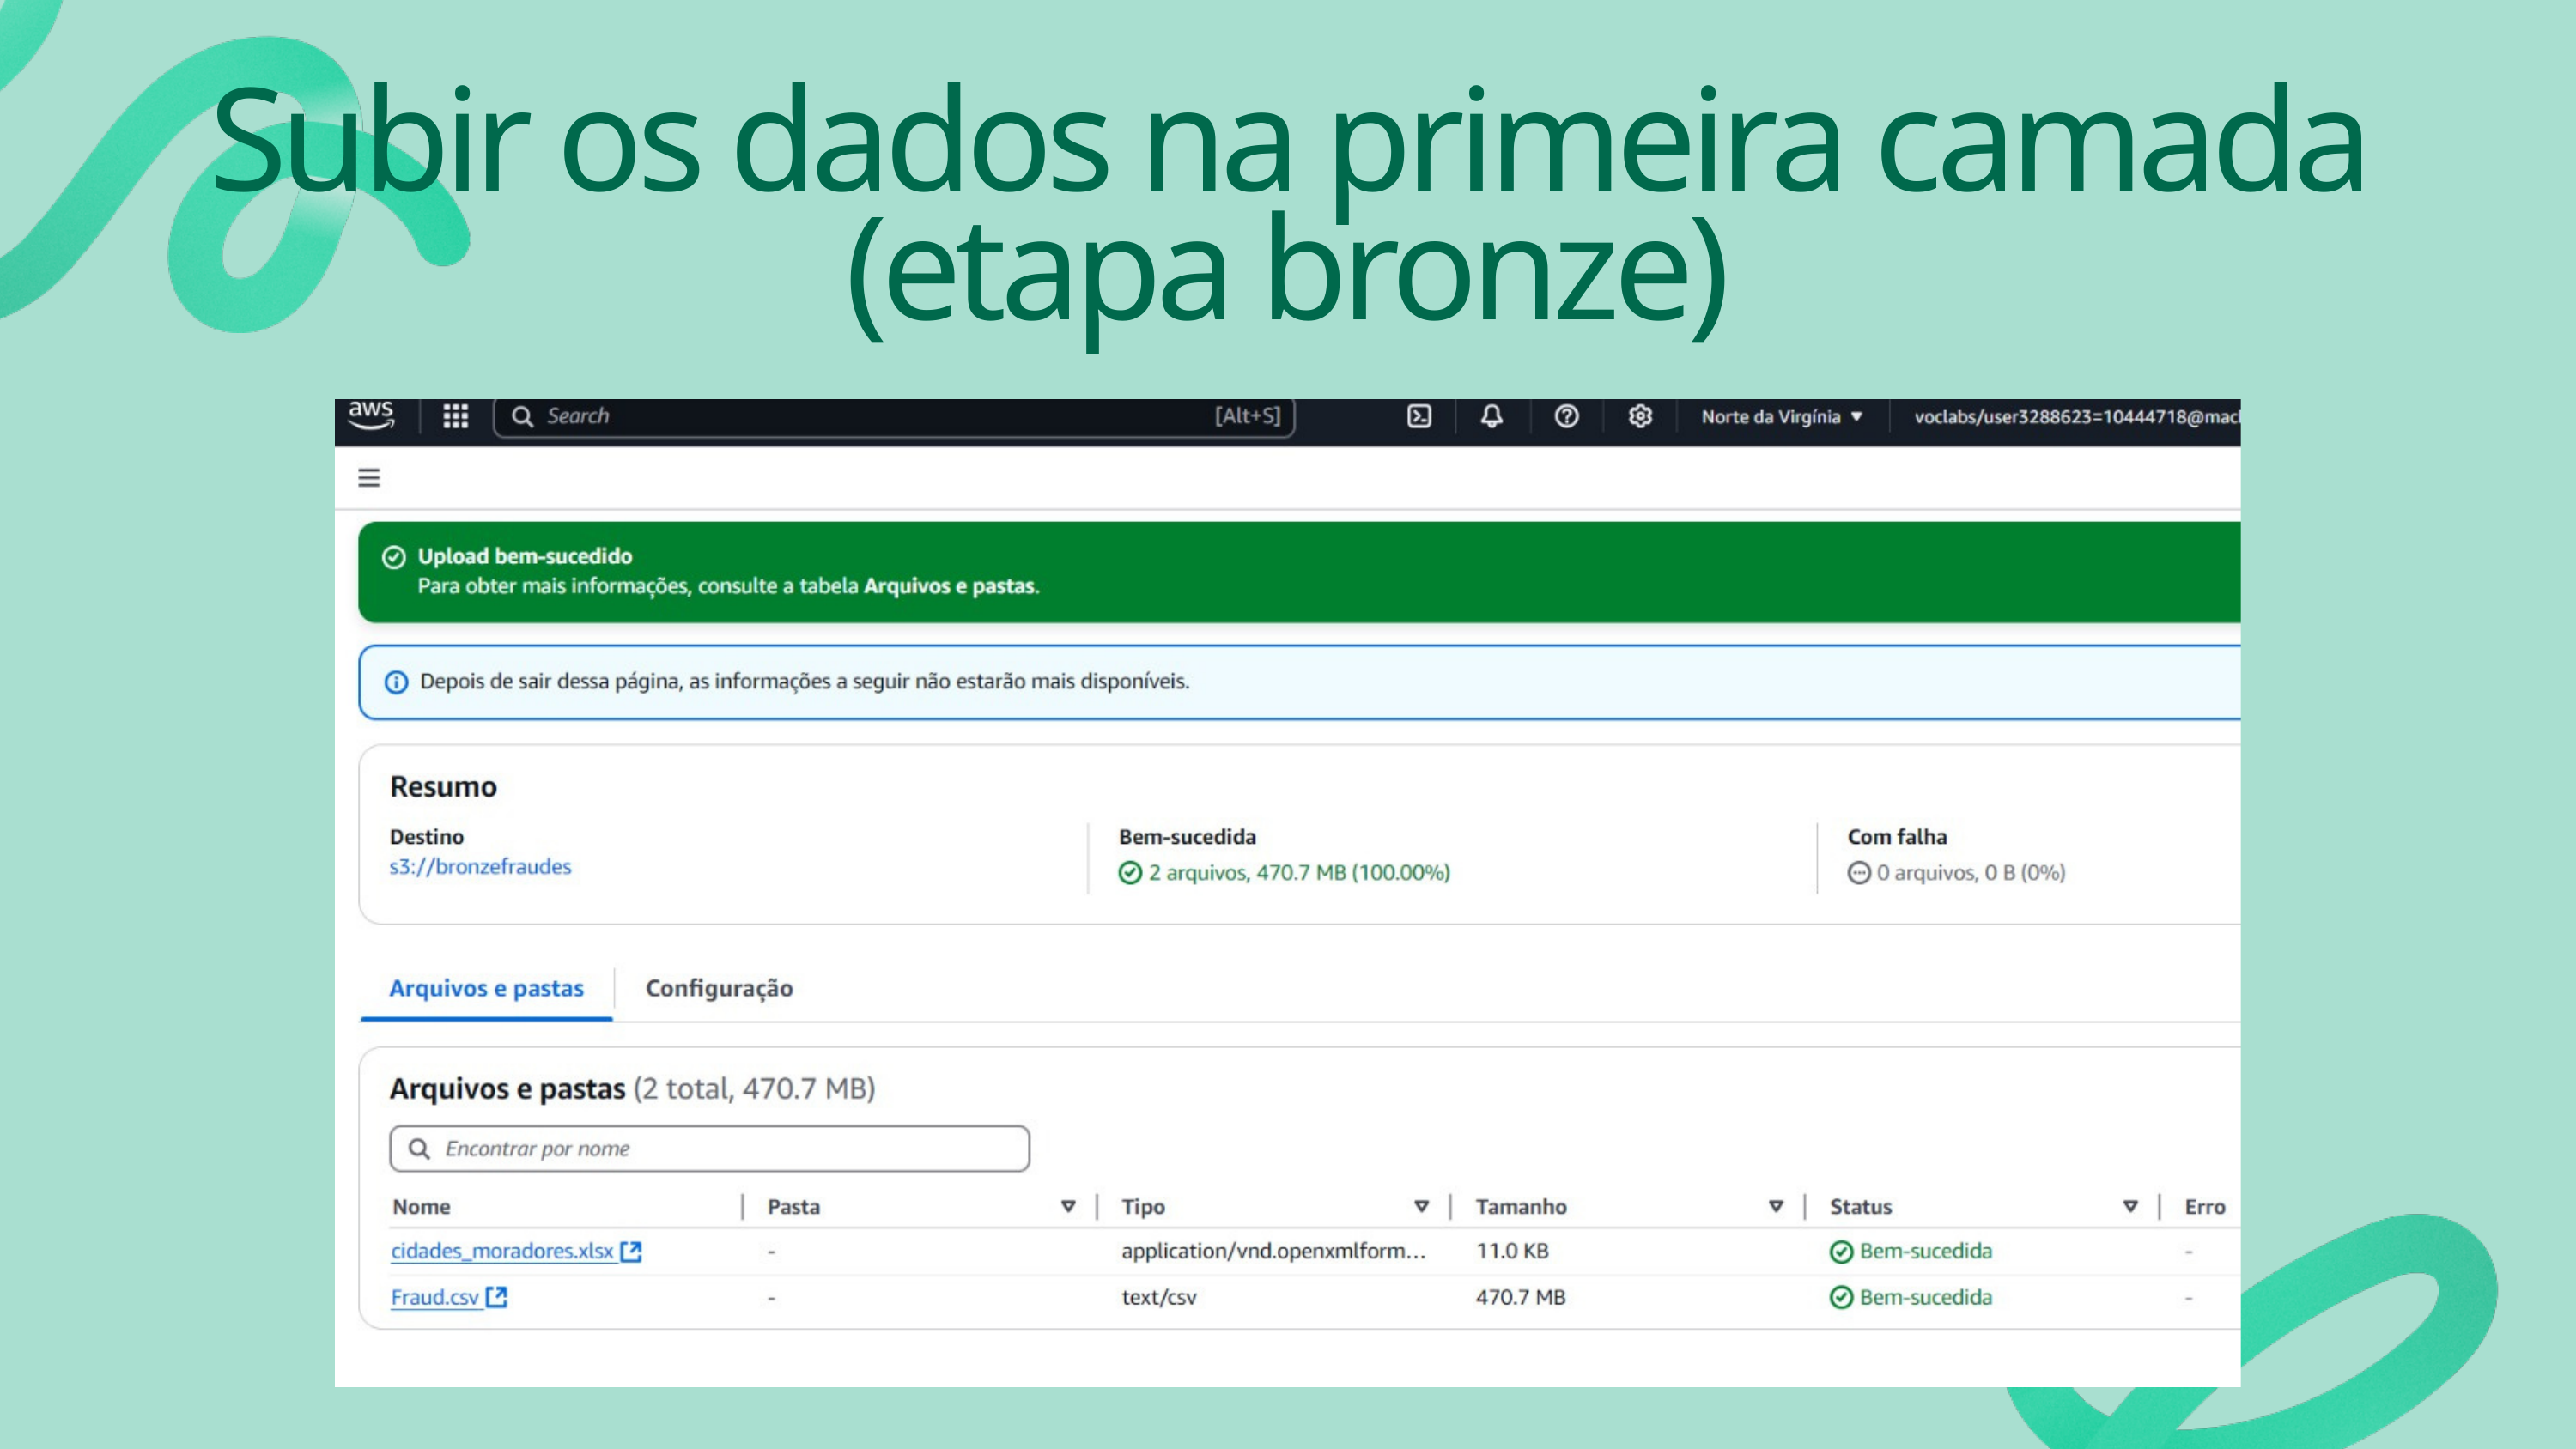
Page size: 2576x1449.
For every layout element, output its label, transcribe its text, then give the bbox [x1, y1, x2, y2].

text_box [335, 399, 2241, 1387]
text_box [1892, 1138, 2576, 1449]
text_box [0, 0, 474, 333]
text_box Subir os dados na primeira camada (etapa bronze) [187, 91, 2389, 349]
